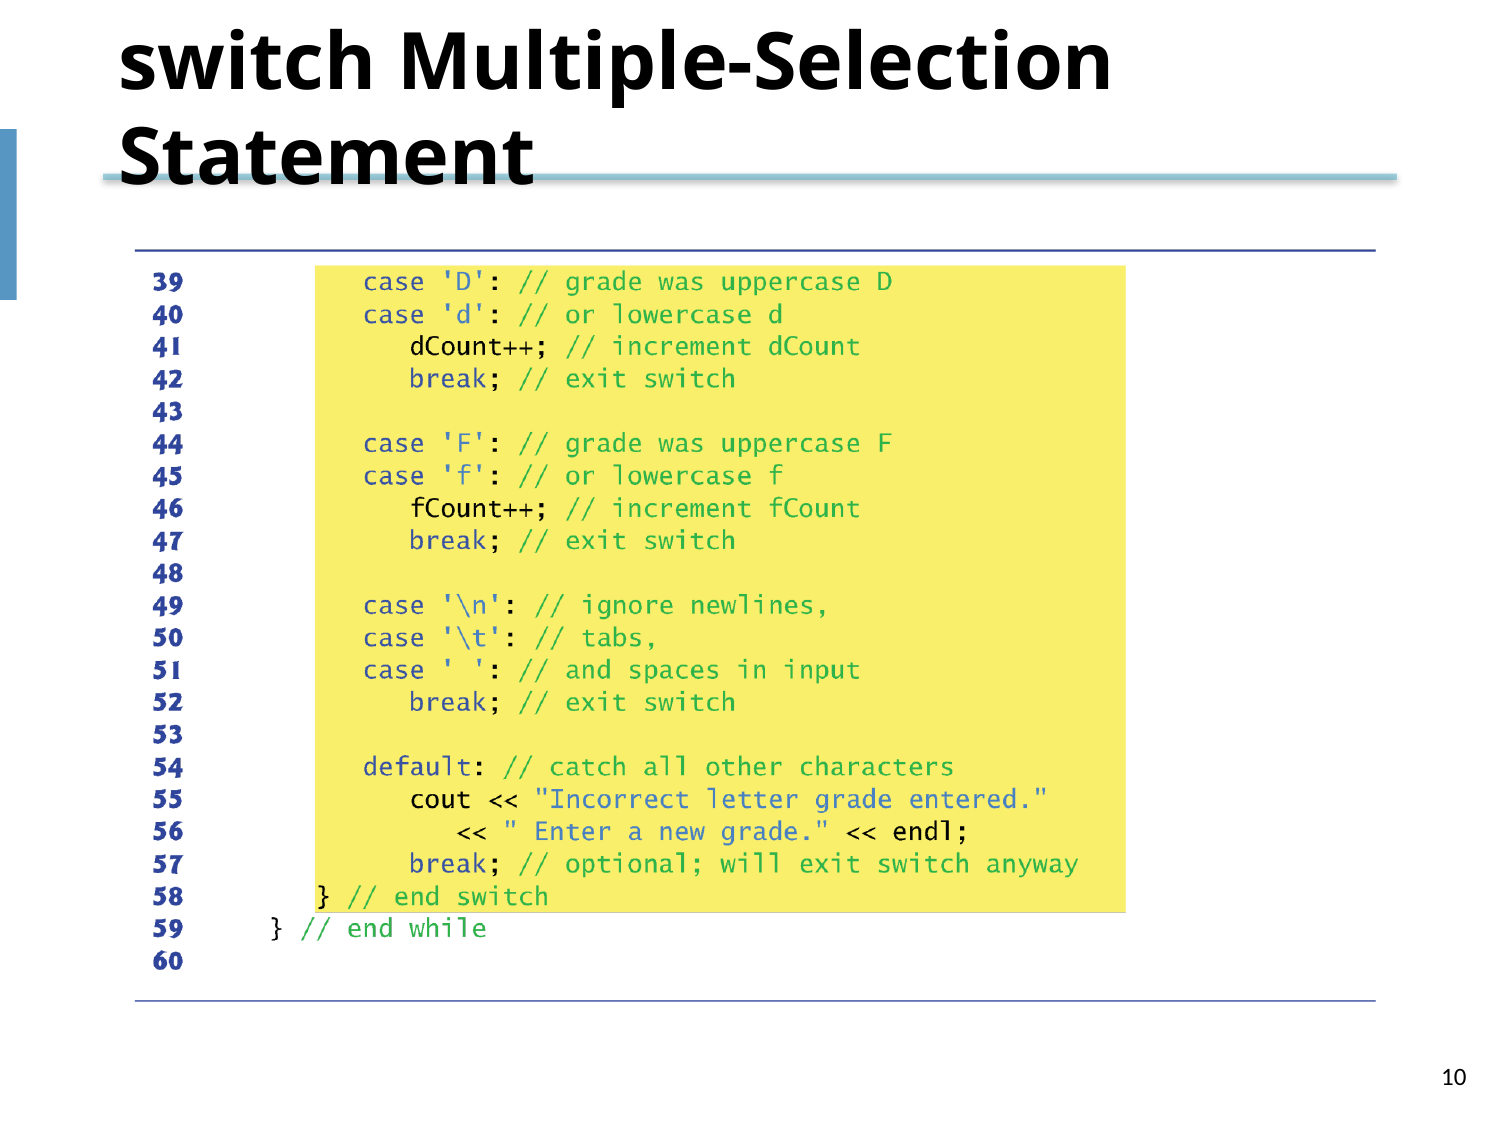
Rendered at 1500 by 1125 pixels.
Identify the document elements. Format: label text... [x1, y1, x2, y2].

title switch Multiple-Selection Statement [103, 25, 1397, 171]
picture [52, 172, 1415, 1010]
slide_number 10 [1131, 1045, 1482, 1106]
